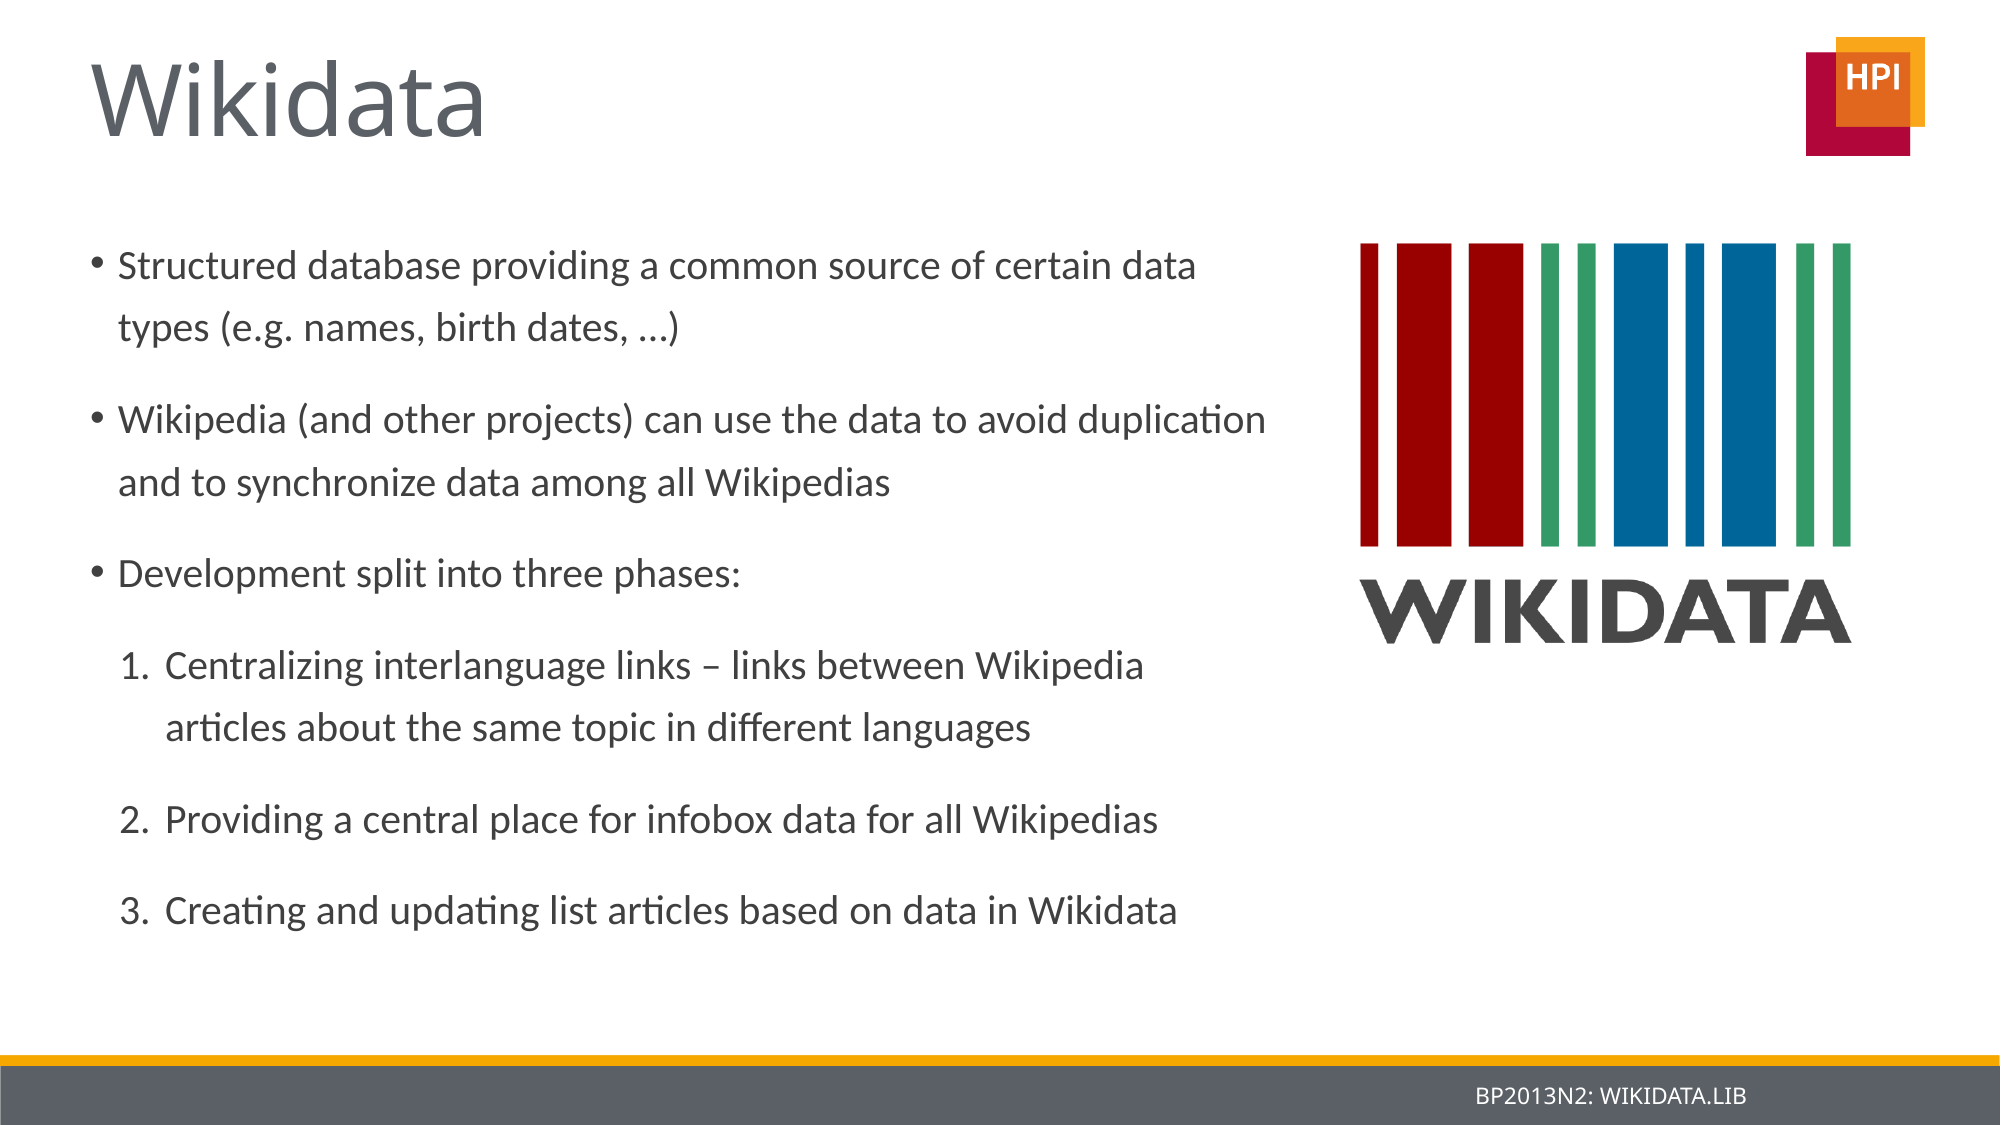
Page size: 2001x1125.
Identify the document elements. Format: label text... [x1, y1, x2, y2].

picture [1806, 37, 1925, 156]
list Structured database providing a common source of certain data types (e.g. names, birth dates, …) Wikipedia (and other projects) can use the data to avoid duplication and to synchronize data among all Wikipedias Development split into three phases: Centralizing interlanguage links – links between Wikipedia articles about the same topic in different languages Providing a central place for infobox data for all Wikipedias Creating and updating list articles based on data in Wikidata [75, 217, 1289, 997]
picture [1288, 217, 1926, 668]
title Wikidata [75, 0, 1732, 165]
footer BP2013N2: WIKIDATA.LIB [238, 1065, 1763, 1125]
